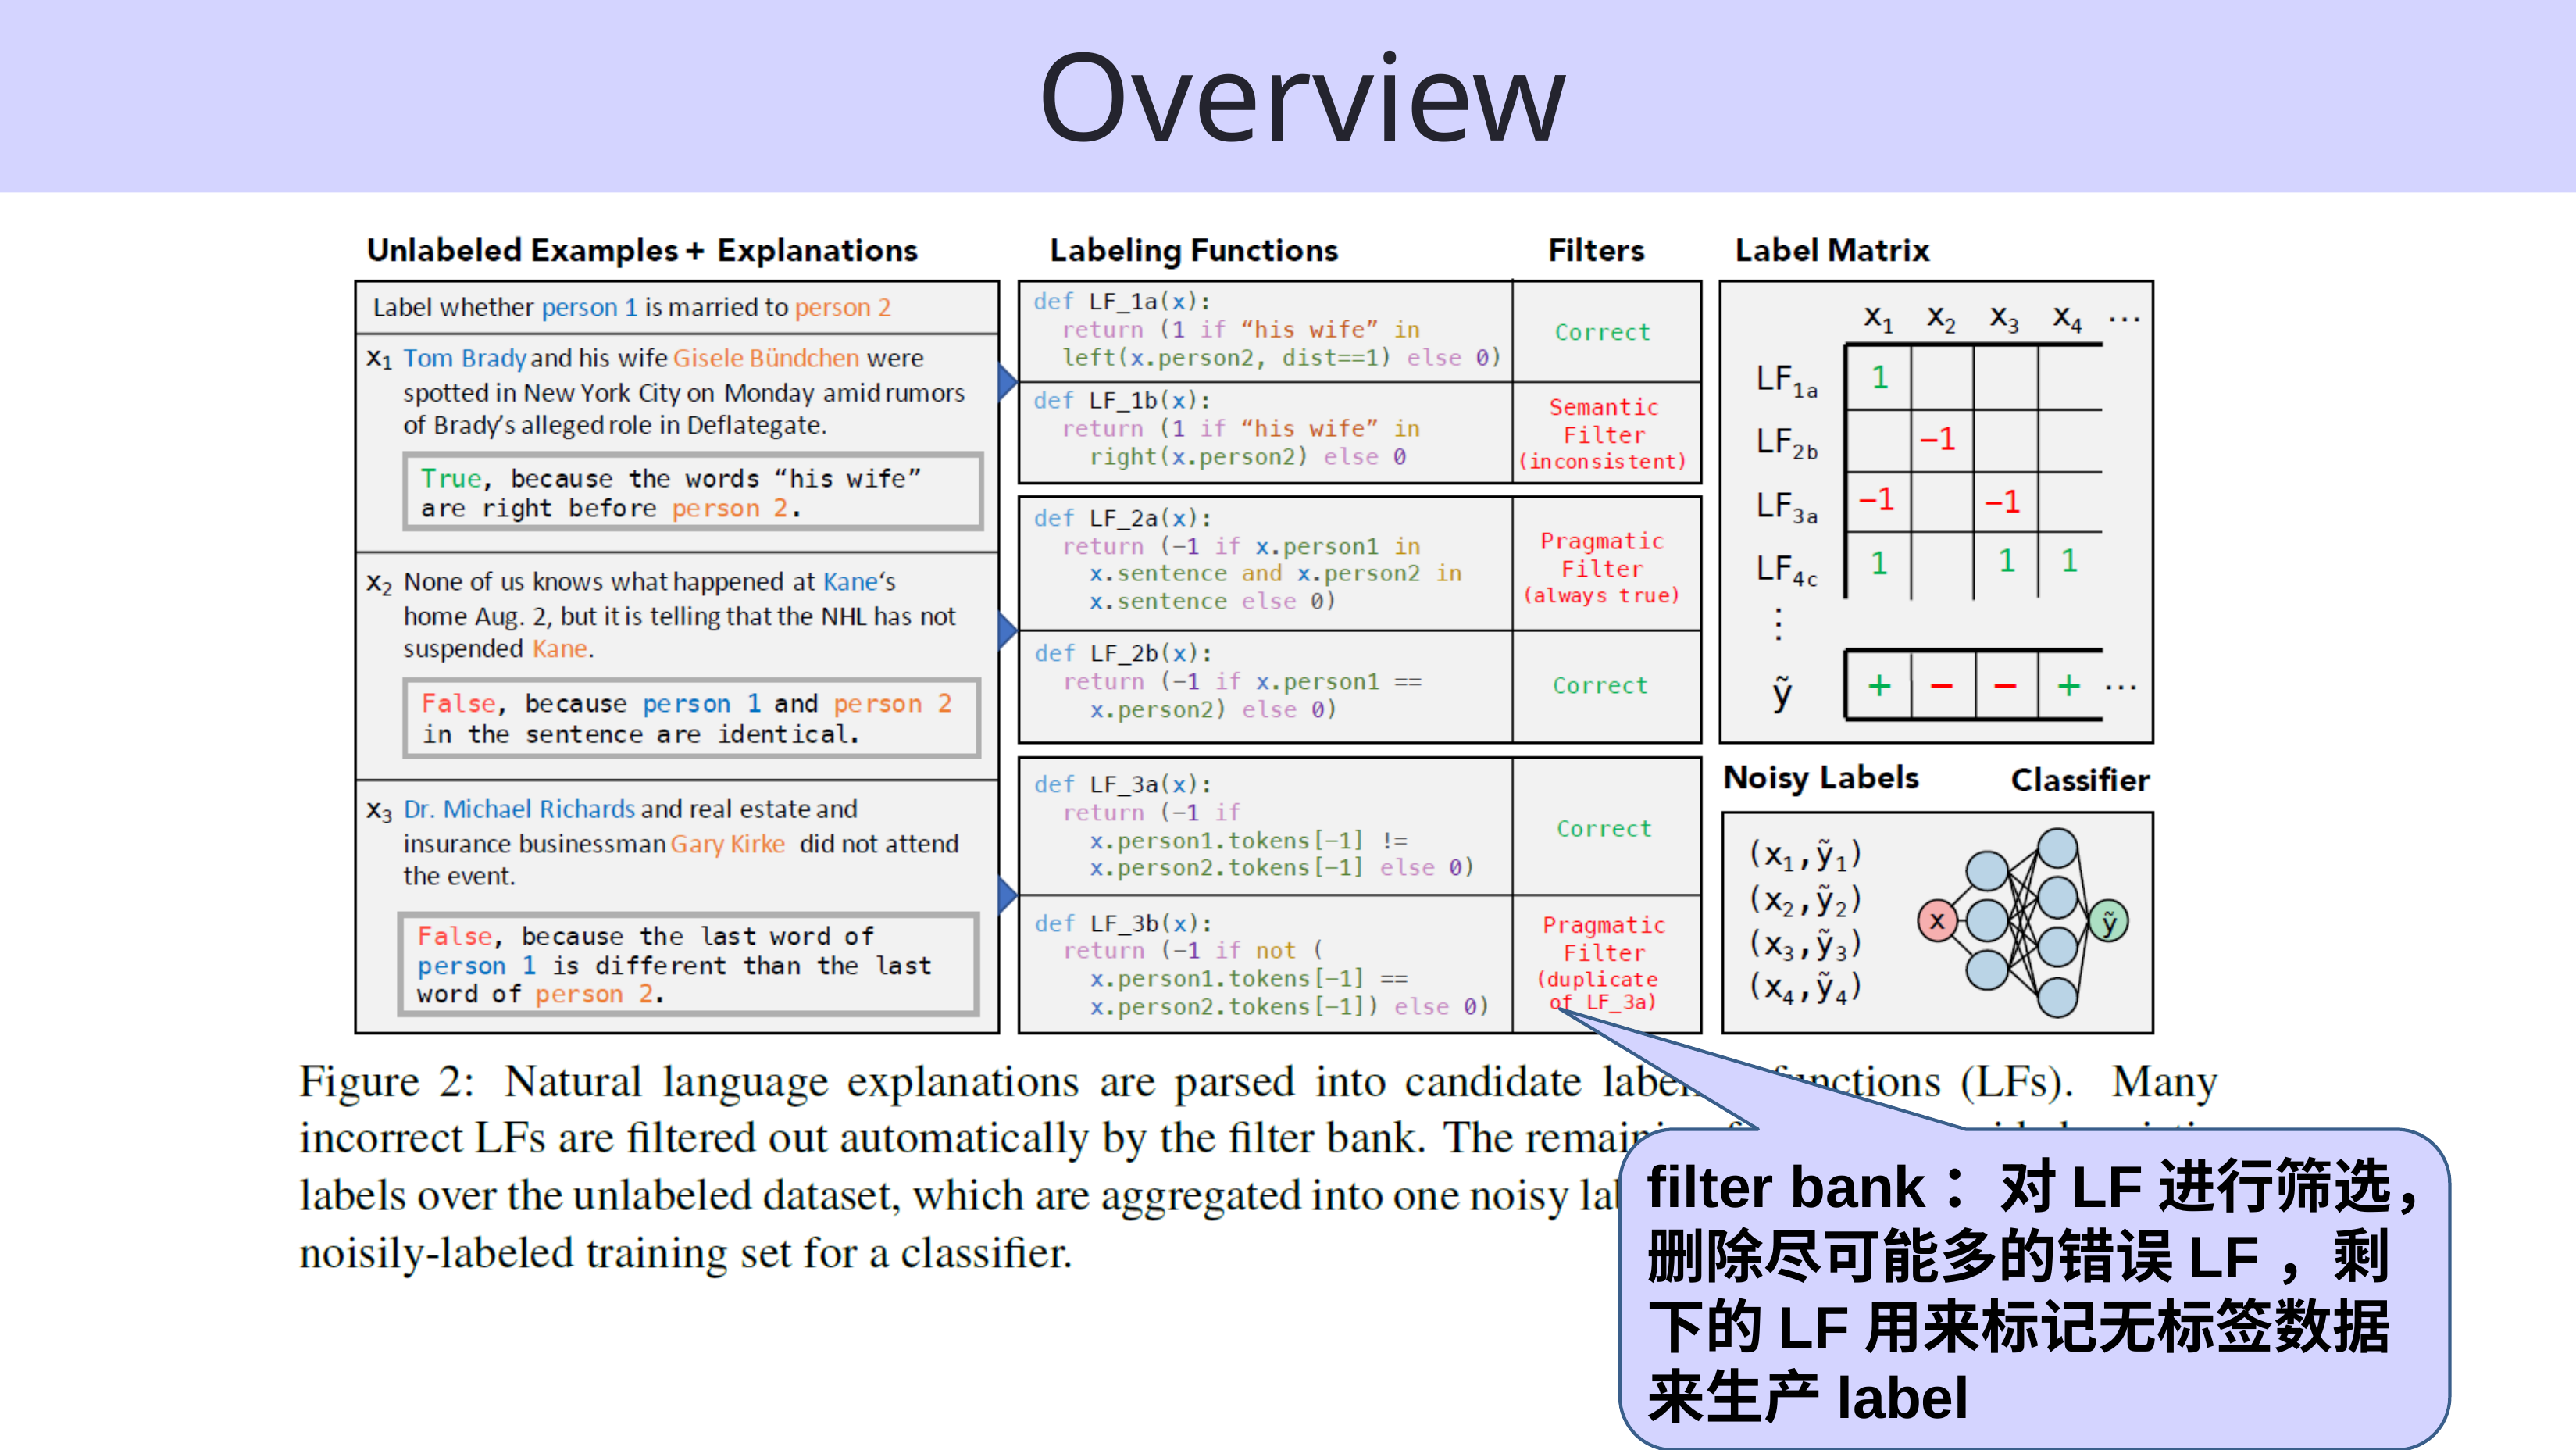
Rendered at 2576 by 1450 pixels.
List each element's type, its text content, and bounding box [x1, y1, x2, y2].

text_box filter bank：对LF进行筛选，删除尽可能多的错误LF，剩下的LF用来标记无标签数据来生产label [1618, 1127, 2452, 1450]
picture [287, 226, 2228, 1280]
text_box Overview [780, 17, 1854, 166]
